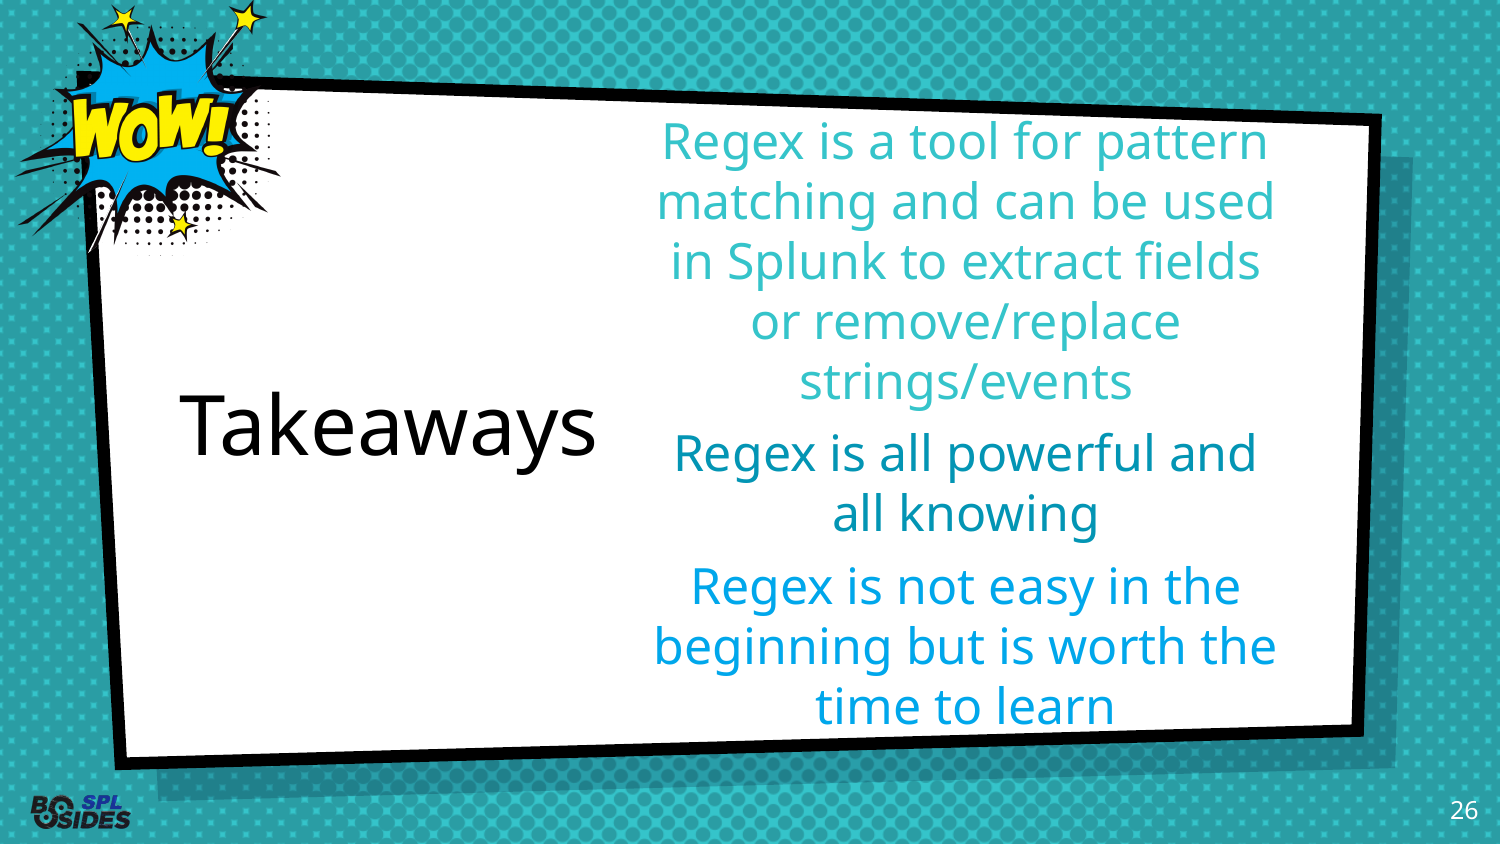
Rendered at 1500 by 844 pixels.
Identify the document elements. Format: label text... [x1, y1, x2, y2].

picture [14, 0, 281, 256]
list Regex is a tool for pattern matching and can be used in Splunk to extract fields or remove/replace strings/events Regex is all powerful and all knowing Regex is not easy in the beginning but is worth the time to learn [635, 158, 1297, 685]
slide_number ‹#› [1403, 779, 1494, 844]
list Takeaways [115, 342, 663, 501]
picture [0, 788, 173, 835]
